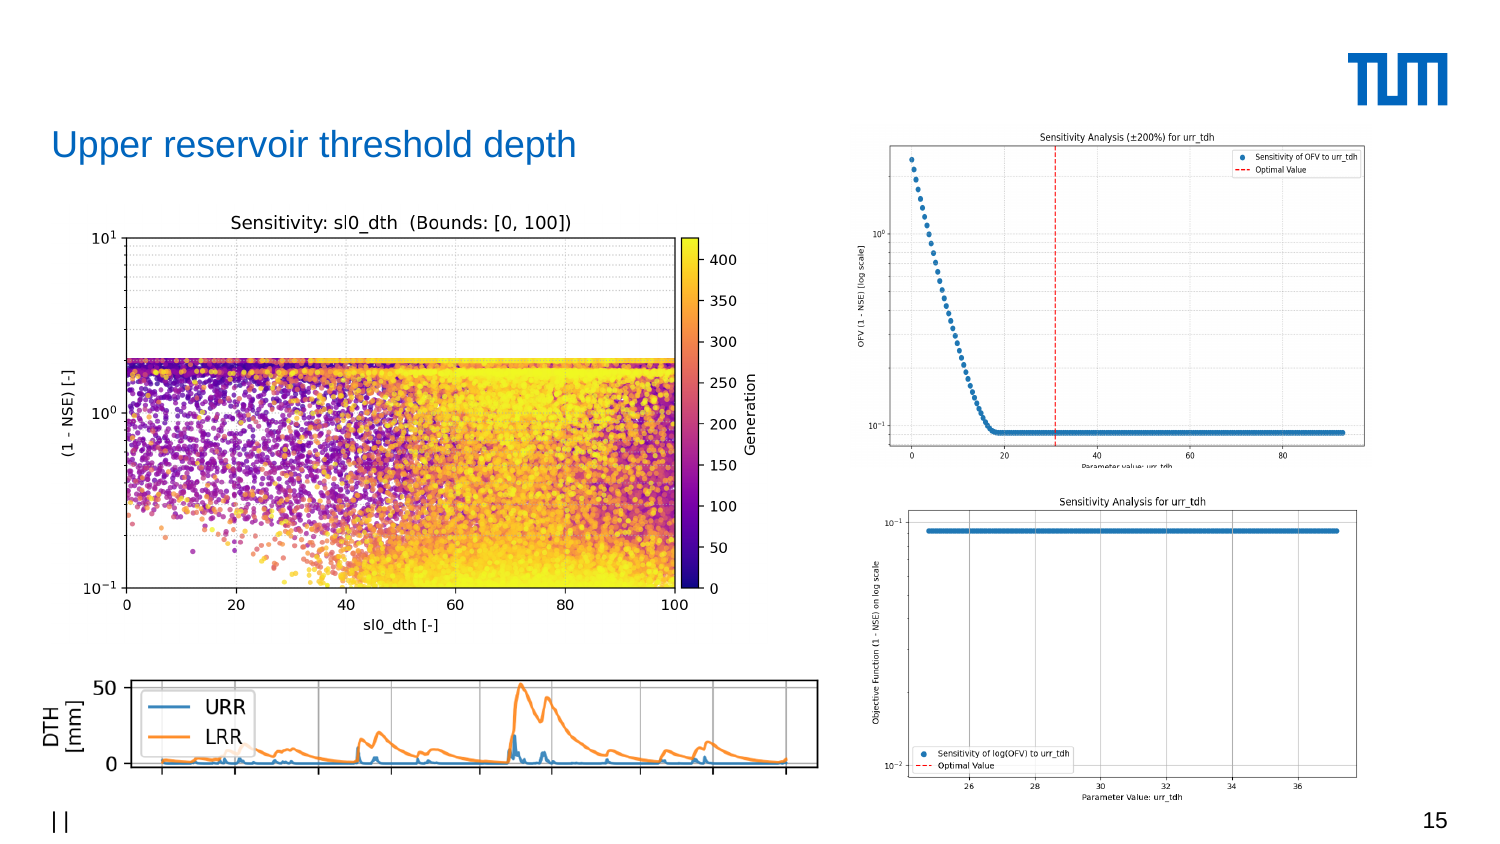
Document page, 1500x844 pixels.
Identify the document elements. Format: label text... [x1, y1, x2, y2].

footer | | [51, 805, 1112, 842]
slide_number 15 [1112, 796, 1448, 842]
picture [50, 204, 768, 644]
picture [26, 124, 1414, 815]
list Upper reservoir threshold depth [51, 112, 1447, 165]
